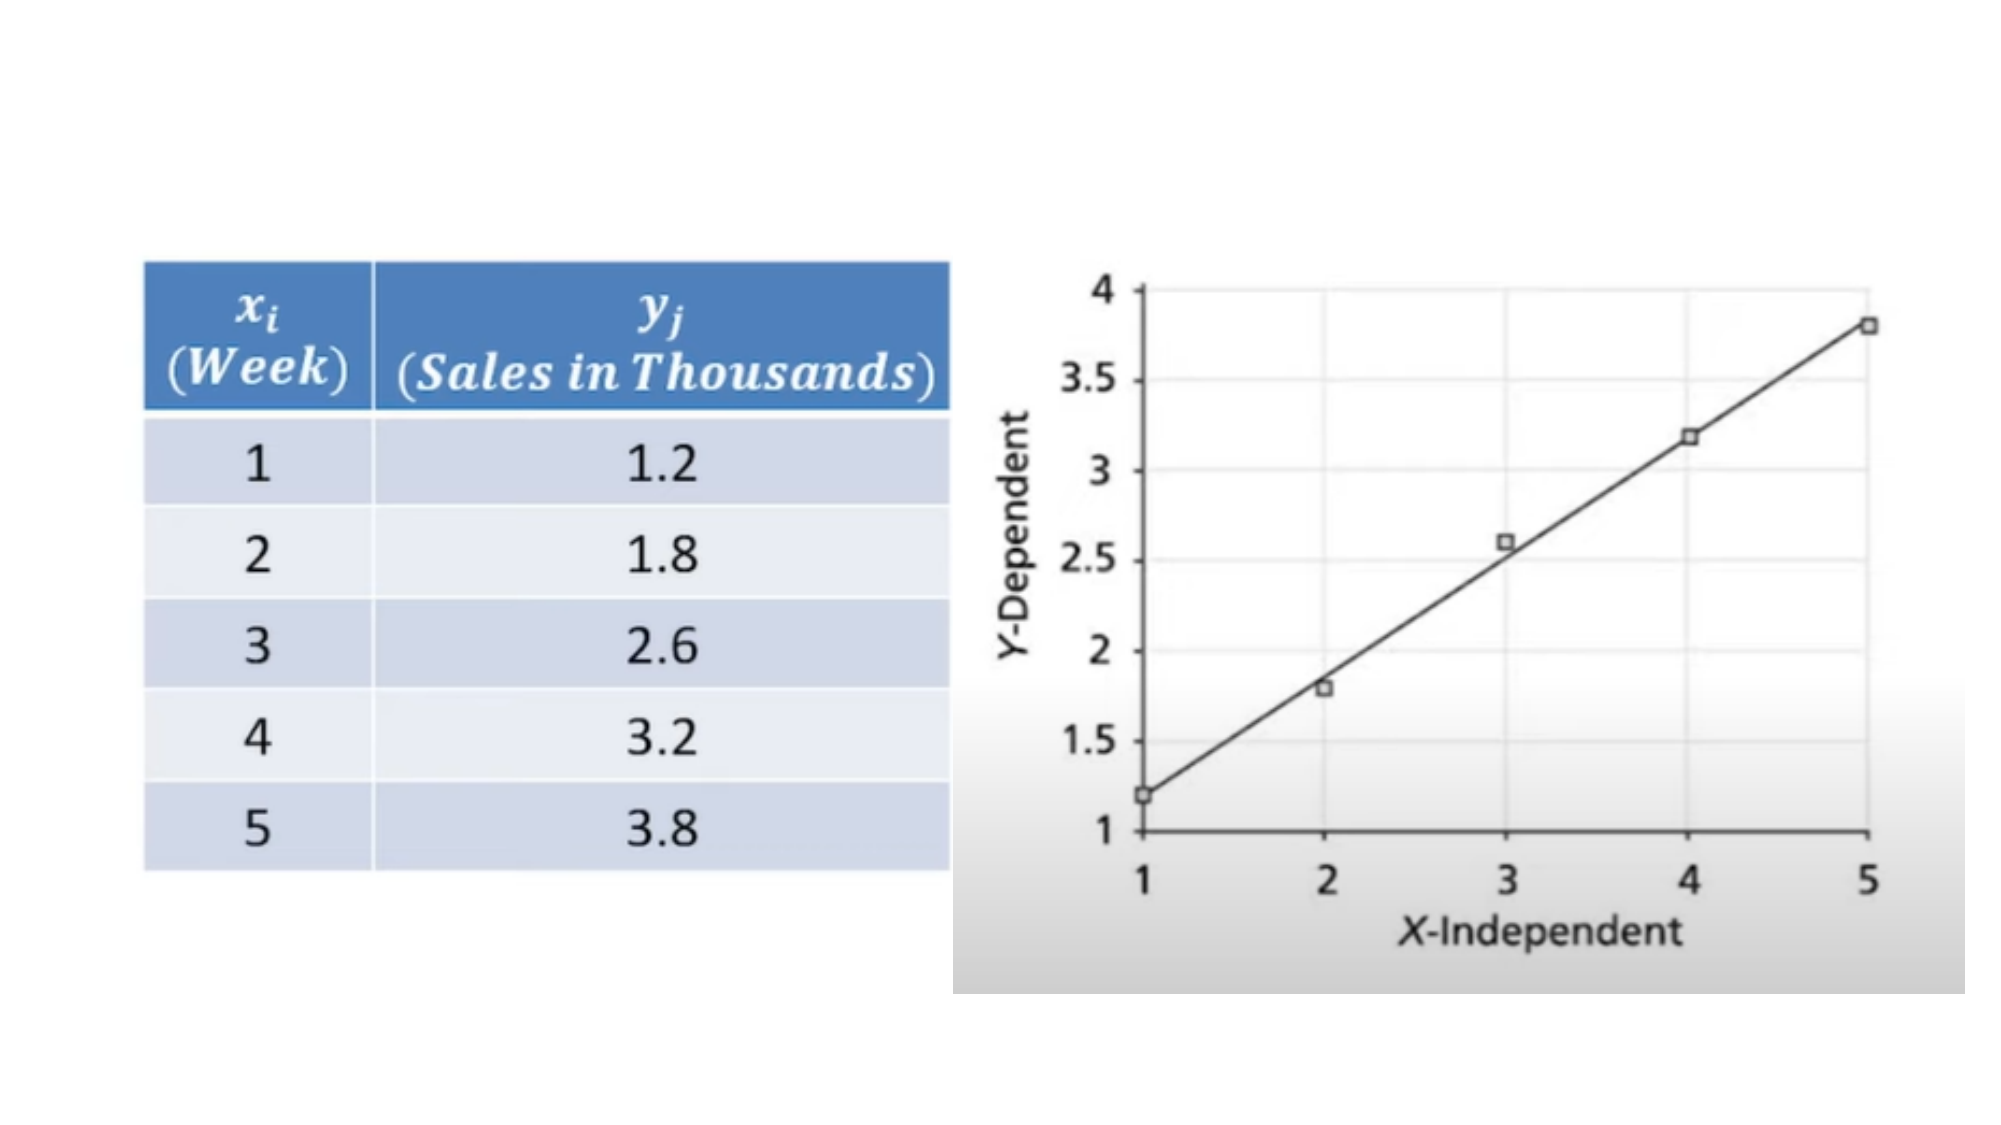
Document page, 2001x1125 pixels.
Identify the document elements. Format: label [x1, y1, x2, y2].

picture [105, 224, 1965, 994]
